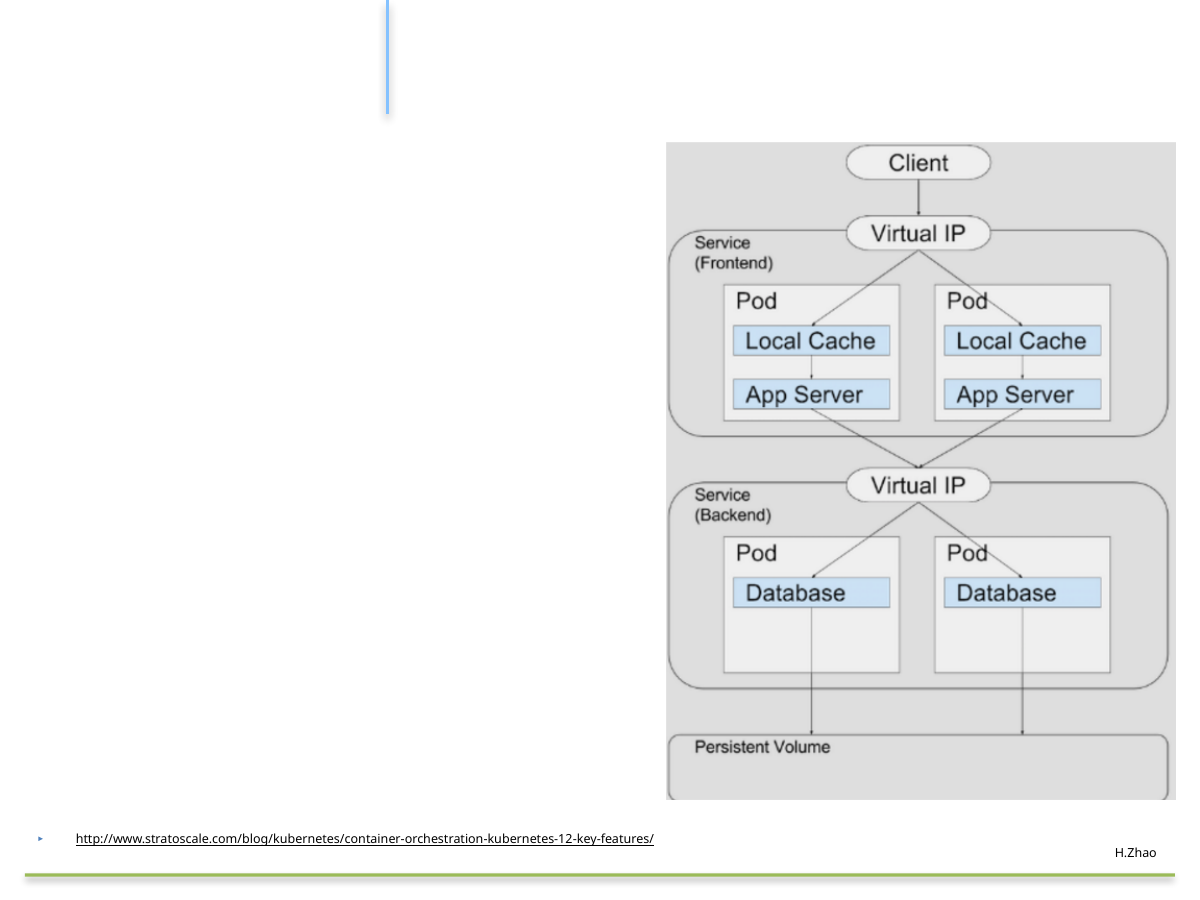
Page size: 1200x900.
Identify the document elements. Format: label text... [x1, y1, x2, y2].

picture [662, 137, 1177, 801]
list http://www.stratoscale.com/blog/kubernetes/container-orchestration-kubernetes-12-key-features/ [24, 825, 1175, 863]
